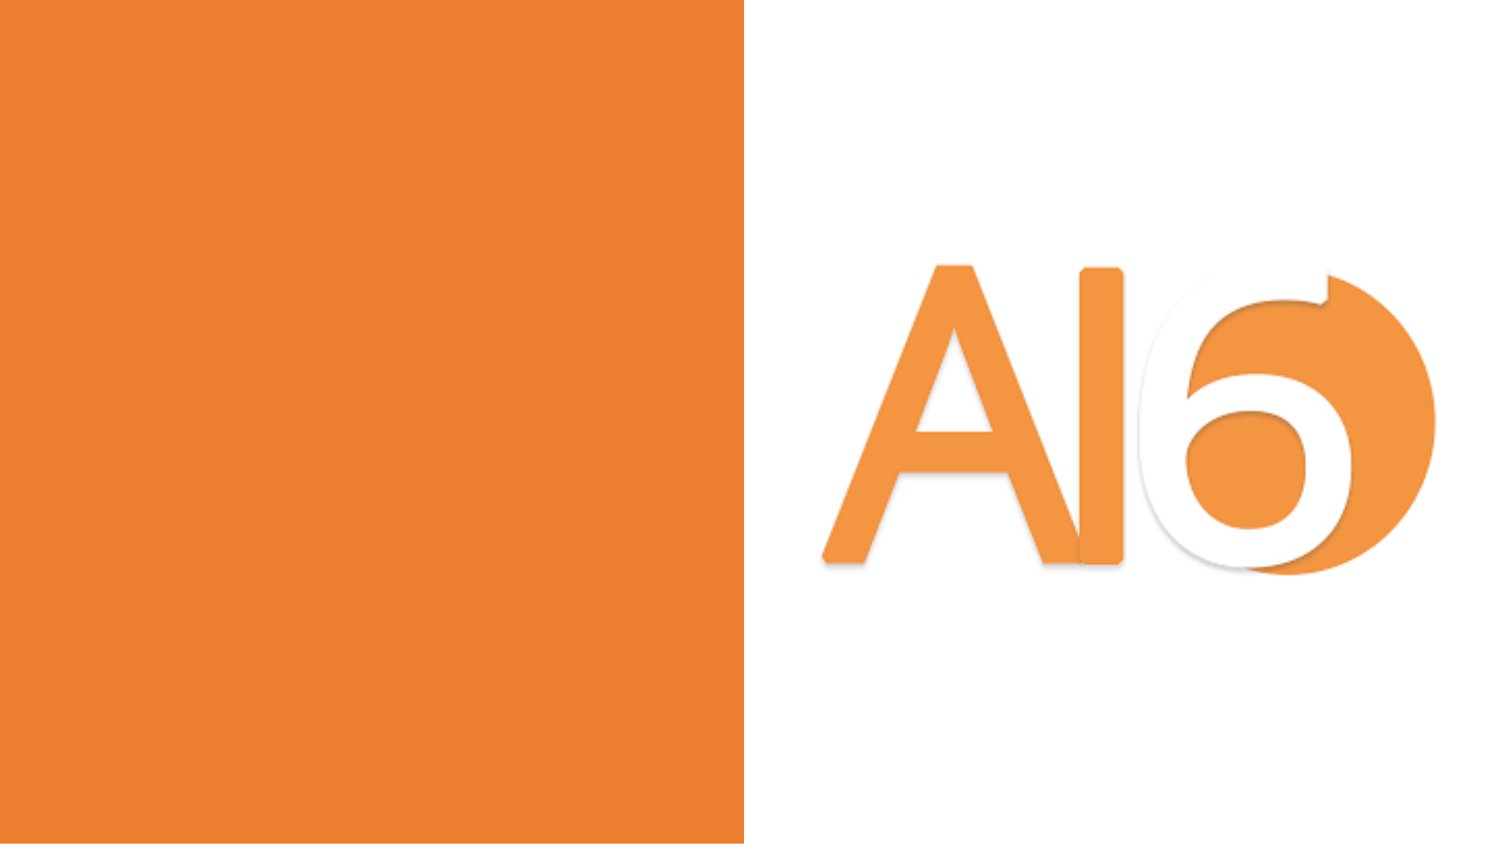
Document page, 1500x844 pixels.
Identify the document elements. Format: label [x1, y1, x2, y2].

picture [796, 256, 1449, 588]
